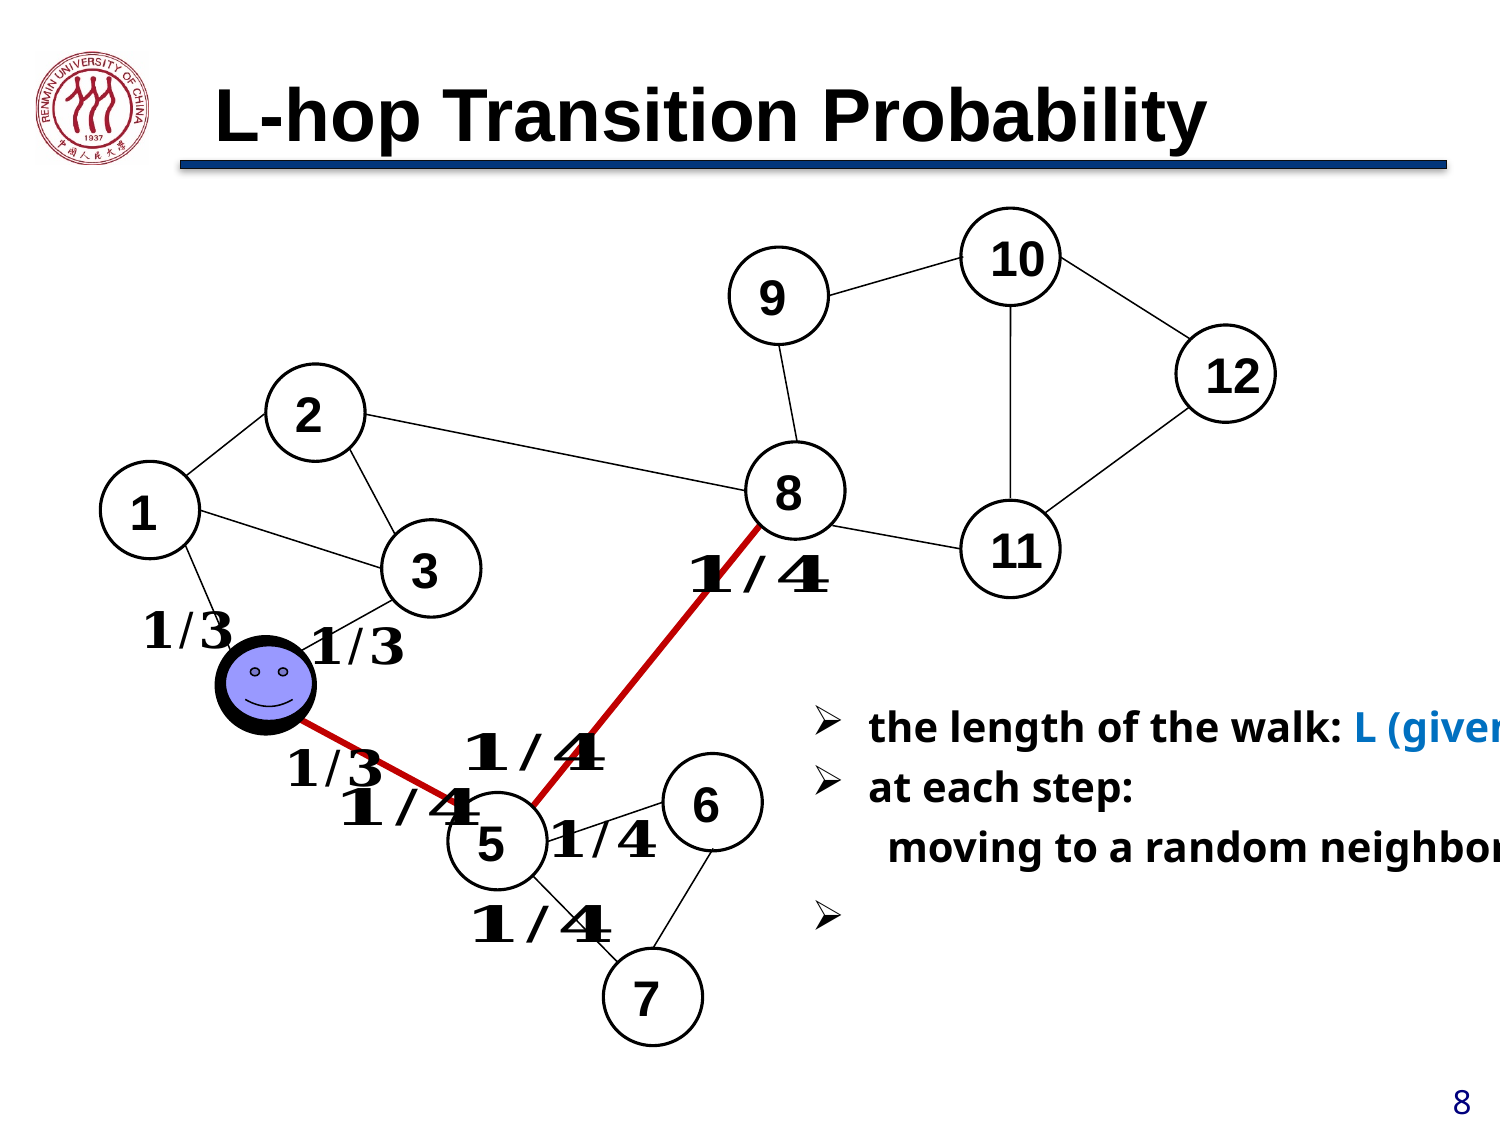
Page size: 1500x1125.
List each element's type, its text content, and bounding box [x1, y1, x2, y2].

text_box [1045, 406, 1191, 513]
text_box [546, 801, 664, 842]
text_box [661, 804, 668, 848]
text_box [652, 848, 714, 949]
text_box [199, 509, 382, 569]
title L-hop Transition Probability [198, 18, 1407, 205]
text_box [184, 413, 265, 477]
picture [35, 51, 149, 165]
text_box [832, 525, 962, 550]
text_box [532, 875, 619, 963]
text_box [184, 544, 231, 651]
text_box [828, 256, 964, 296]
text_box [100, 207, 1276, 1046]
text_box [1059, 256, 1191, 340]
